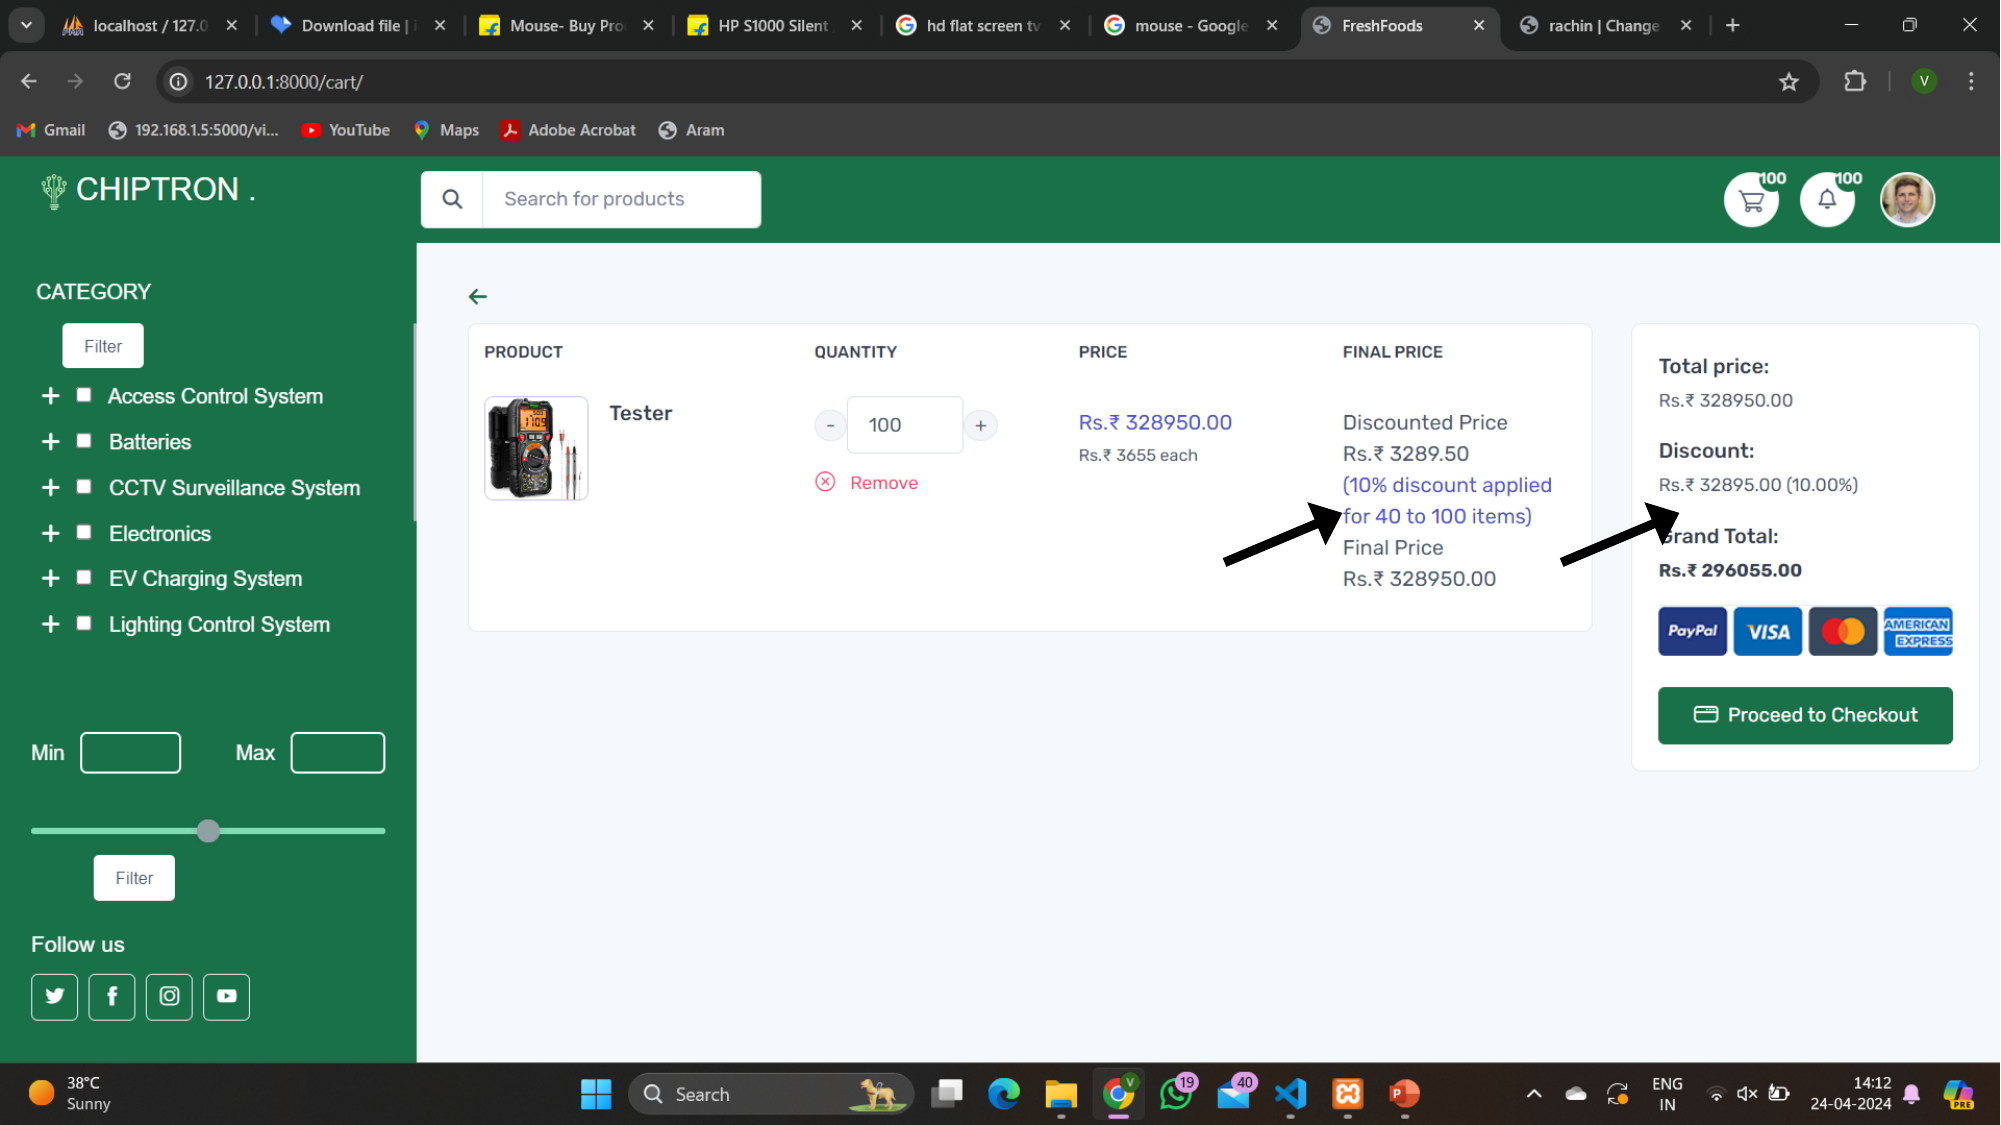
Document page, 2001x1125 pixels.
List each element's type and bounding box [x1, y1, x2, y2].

text_box [1561, 512, 1680, 563]
text_box [1224, 512, 1343, 563]
picture [0, 0, 2000, 1125]
